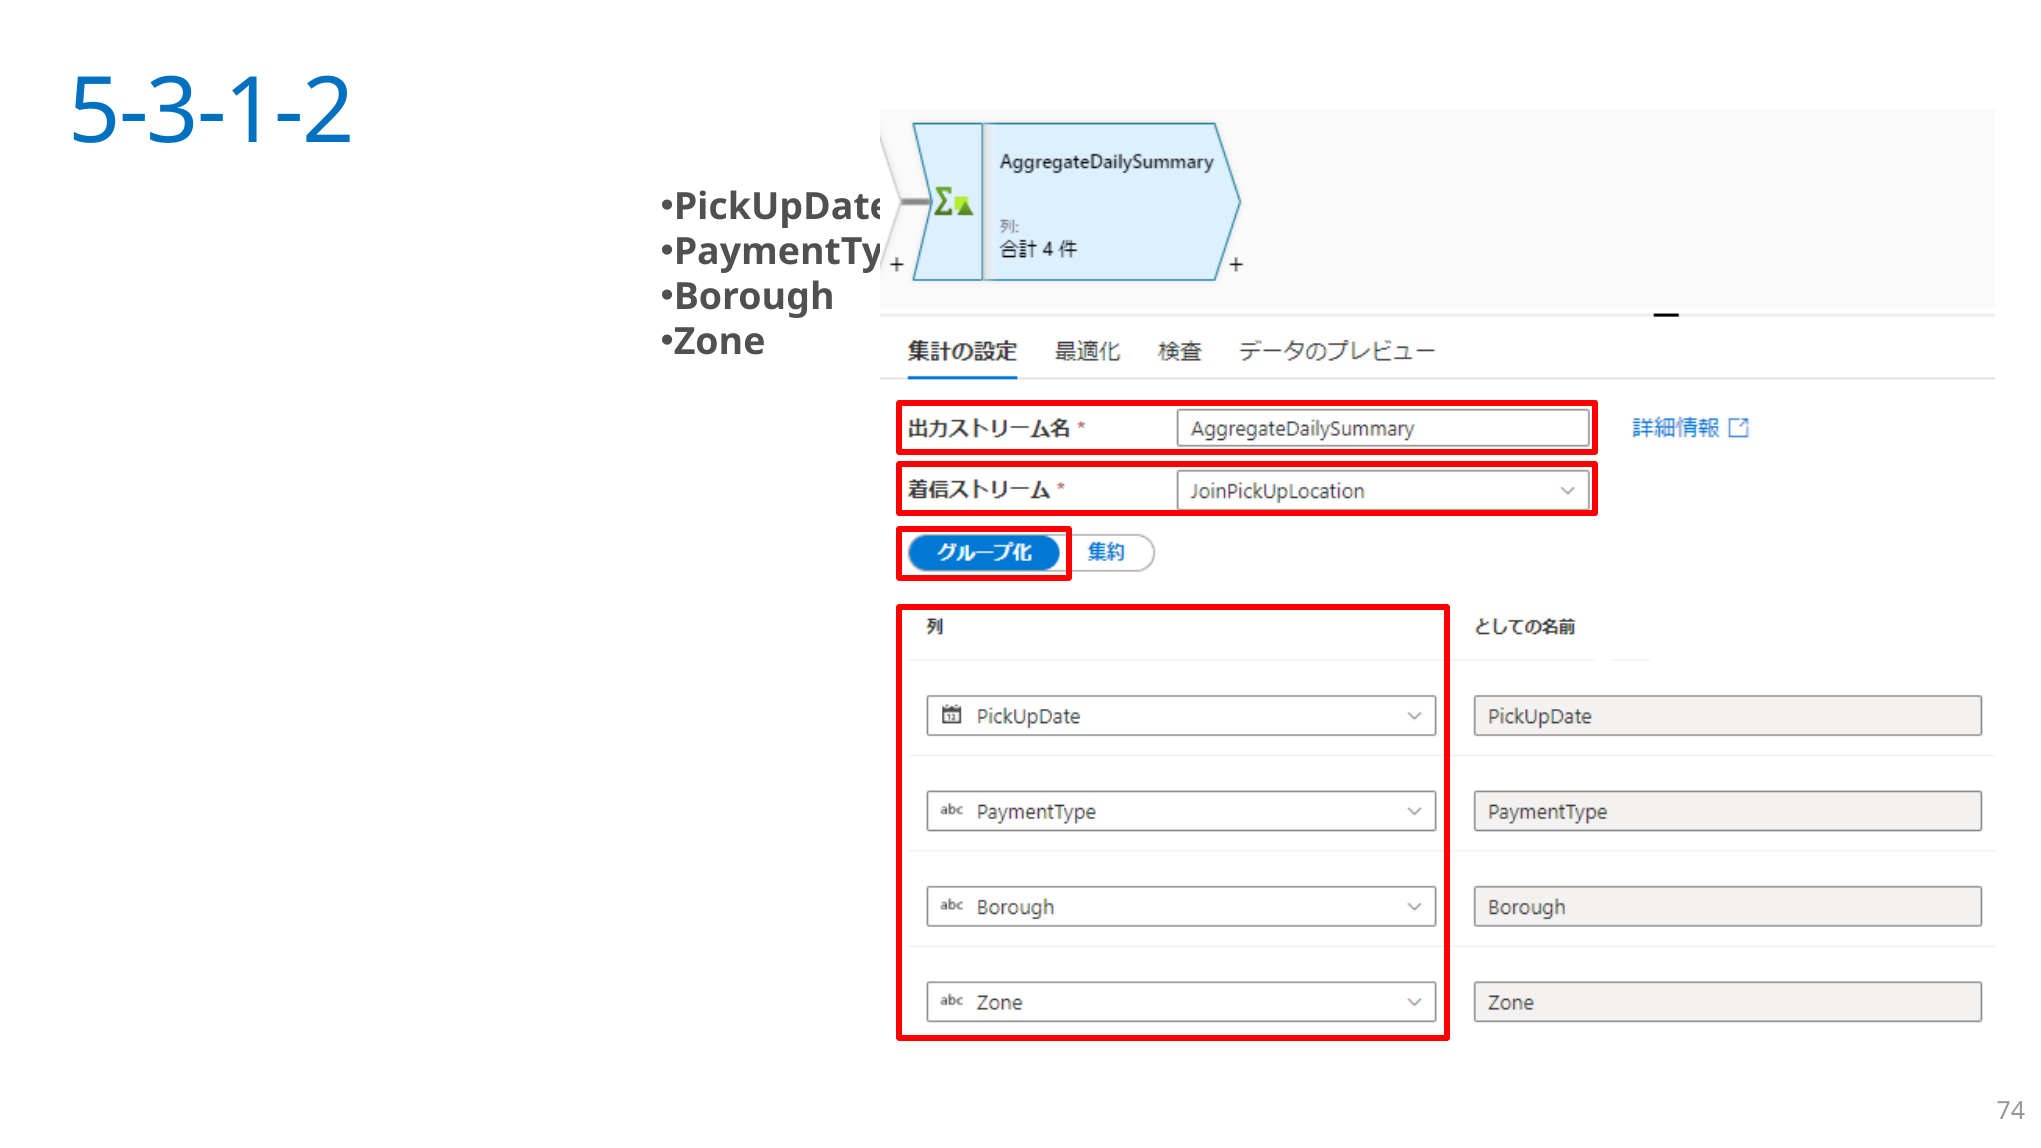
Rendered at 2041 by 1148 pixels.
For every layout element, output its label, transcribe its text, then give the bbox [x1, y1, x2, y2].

picture [880, 109, 1995, 1038]
slide_number 74 [1581, 1081, 2041, 1143]
title 5-3-1-2 [45, 48, 1996, 173]
text_box PickUpDate PaymentType Borough Zone [645, 175, 880, 370]
